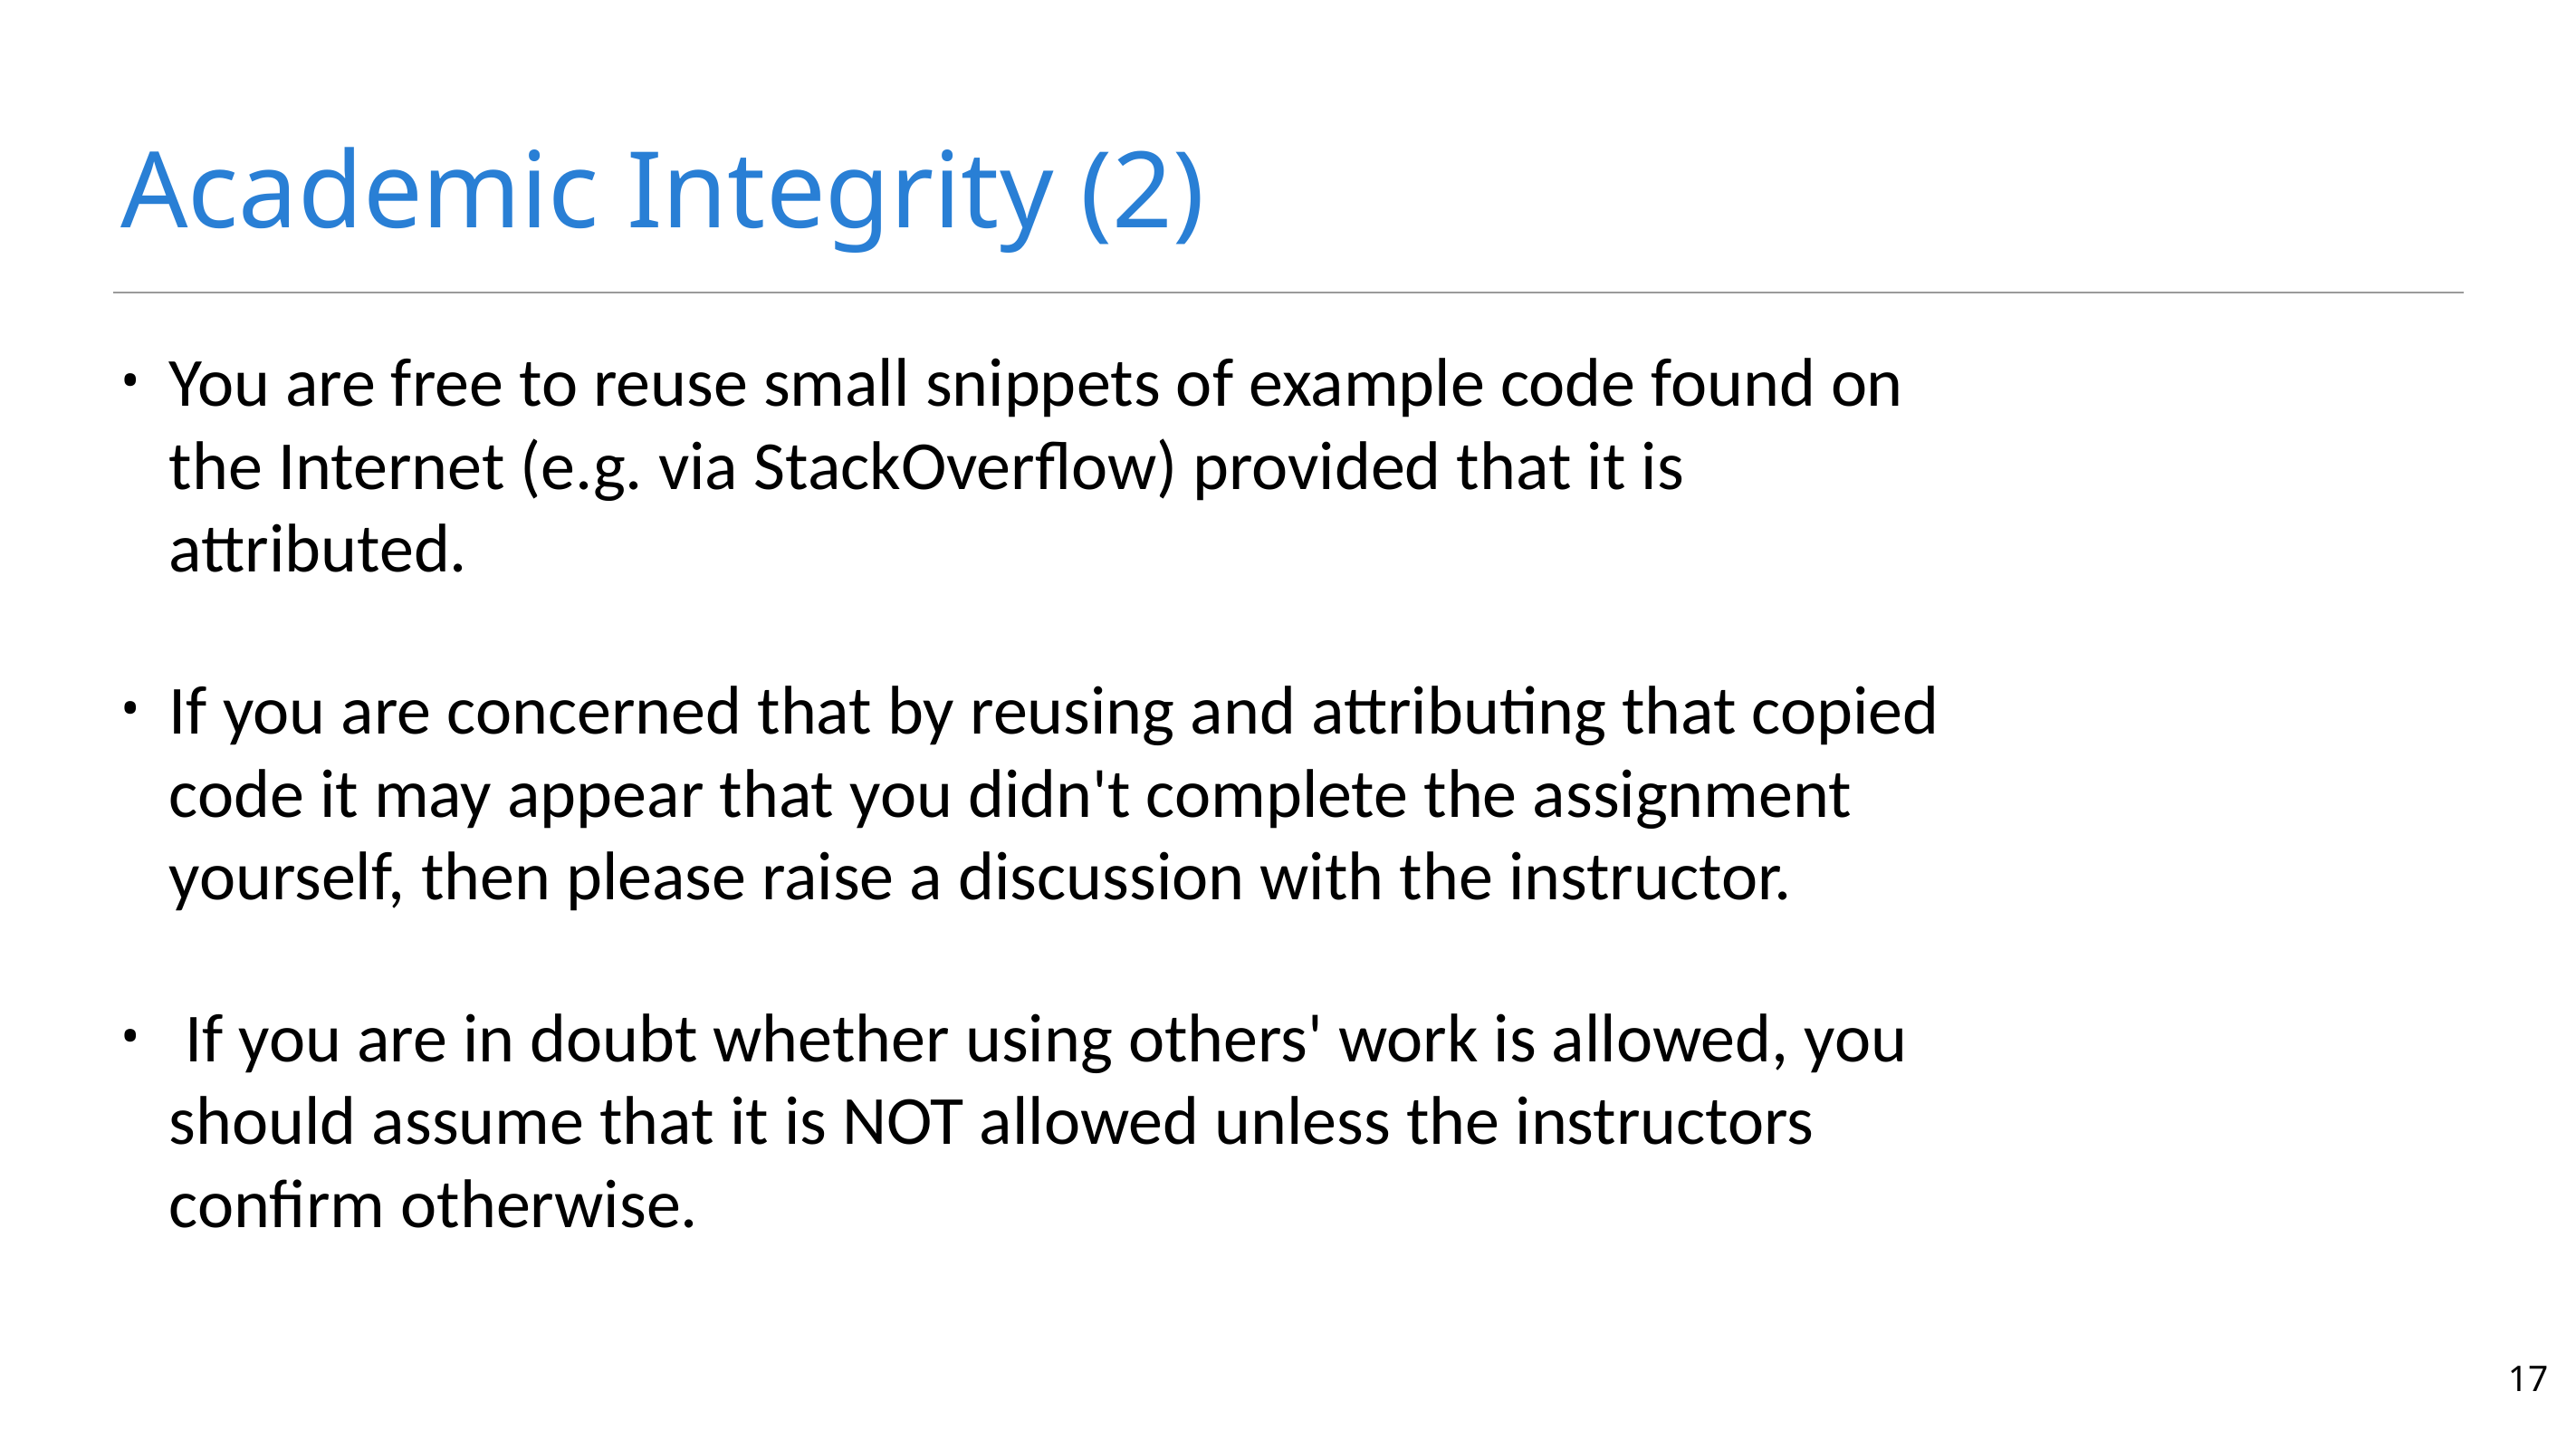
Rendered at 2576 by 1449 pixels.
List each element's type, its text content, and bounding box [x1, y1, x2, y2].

list You are free to reuse small snippets of example code found on the Internet (e.g. via StackOverflow) provided that it is attributed. If you are concerned that by reusing and attributing that copied code it may appear that you didn't complete the assignment yourself, then please raise a discussion with the instructor. If you are in doubt whether using others' work is allowed, you should assume that it is NOT allowed unless the instructors confirm otherwise. [112, 330, 1970, 1321]
title Academic Integrity (2) [112, 48, 2464, 257]
